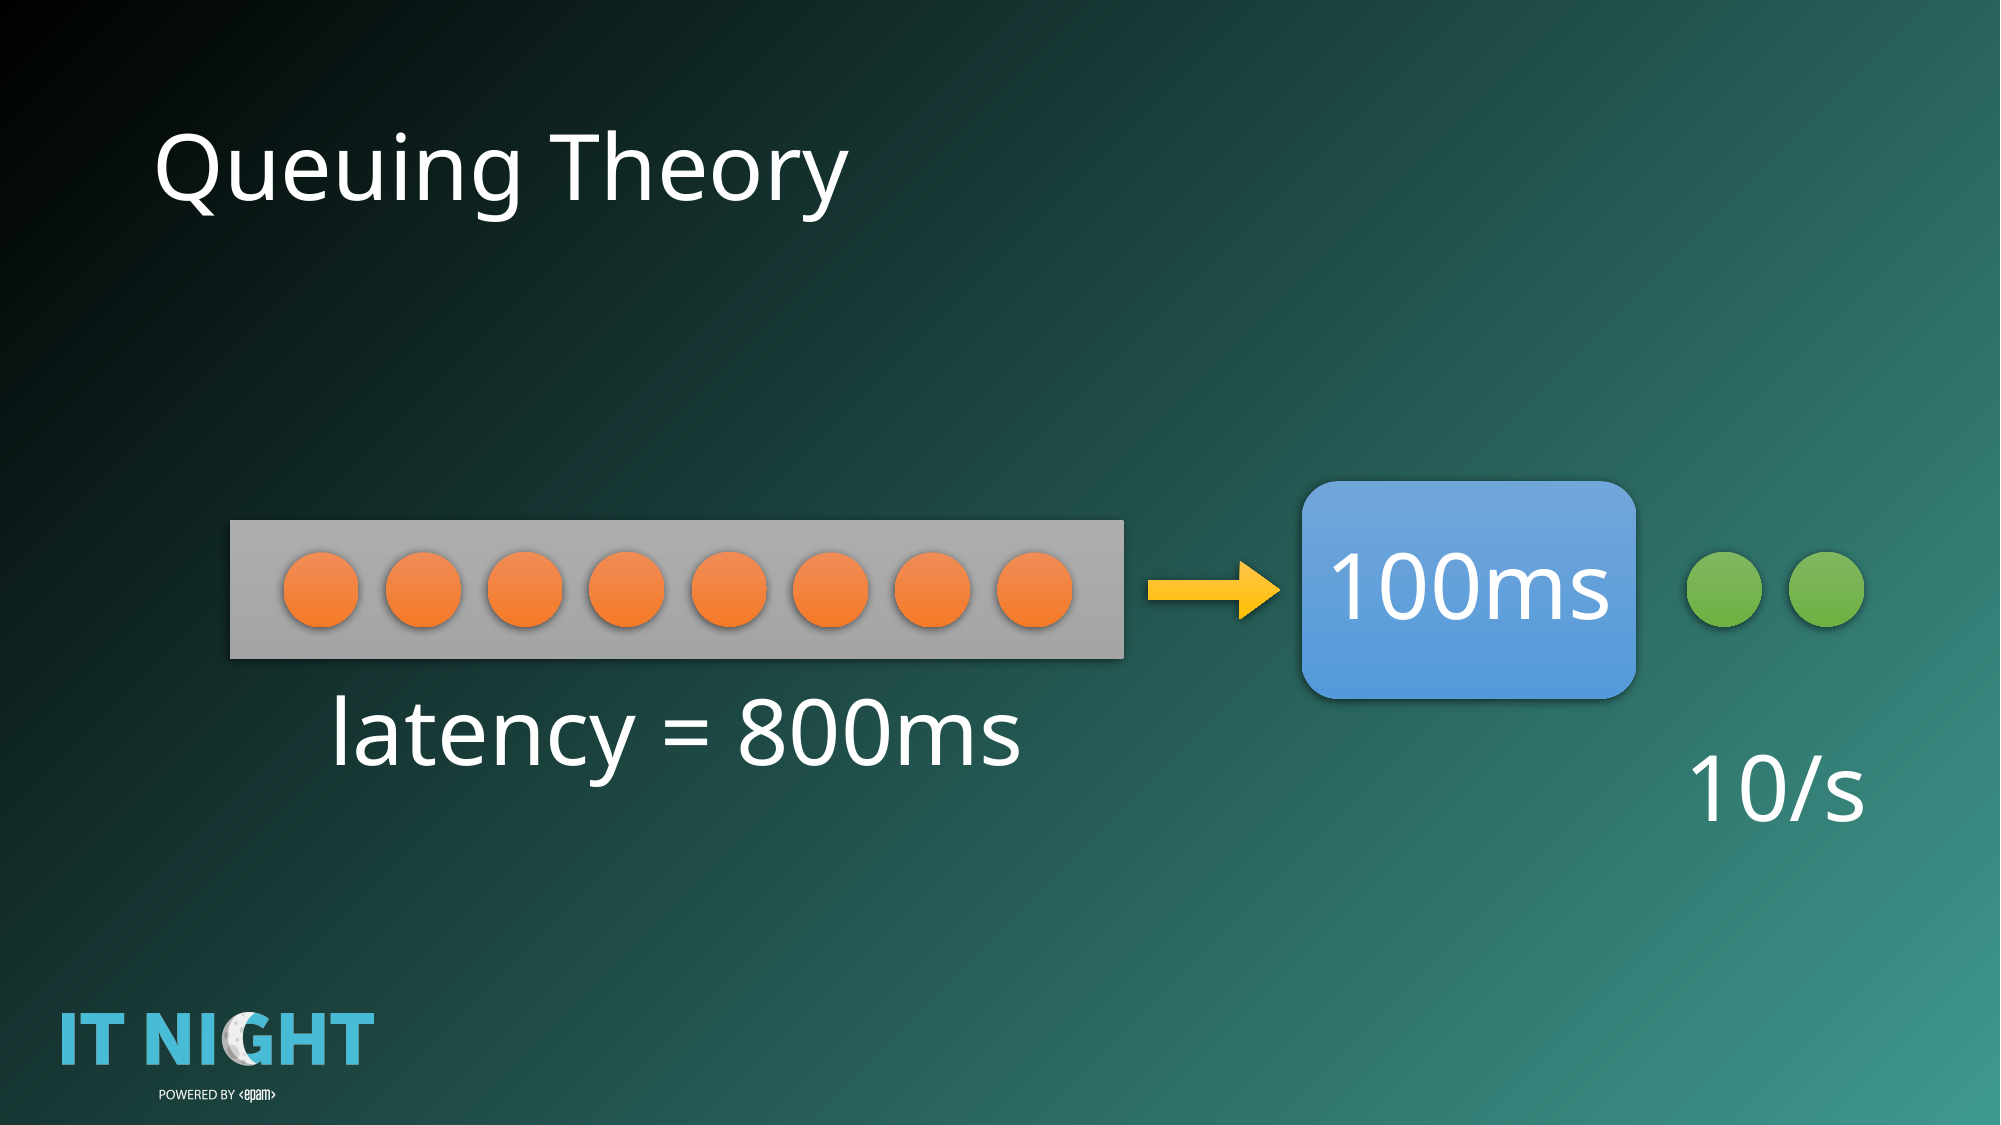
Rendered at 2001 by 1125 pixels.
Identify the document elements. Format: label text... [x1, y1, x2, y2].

text_box [283, 552, 359, 626]
text_box [1148, 580, 1225, 600]
title Queuing Theory [137, 61, 1863, 279]
text_box [793, 552, 869, 626]
text_box latency = 800ms [273, 626, 1080, 845]
text_box [589, 551, 665, 626]
text_box [1789, 551, 1865, 627]
picture [62, 1012, 374, 1103]
text_box [386, 552, 462, 626]
text_box [1686, 551, 1762, 627]
text_box [997, 552, 1073, 626]
text_box 10/s [1532, 683, 2000, 901]
text_box [487, 551, 563, 626]
text_box [691, 551, 767, 626]
text_box 100ms [1225, 481, 1713, 699]
text_box [894, 552, 970, 626]
text_box [230, 520, 1124, 659]
